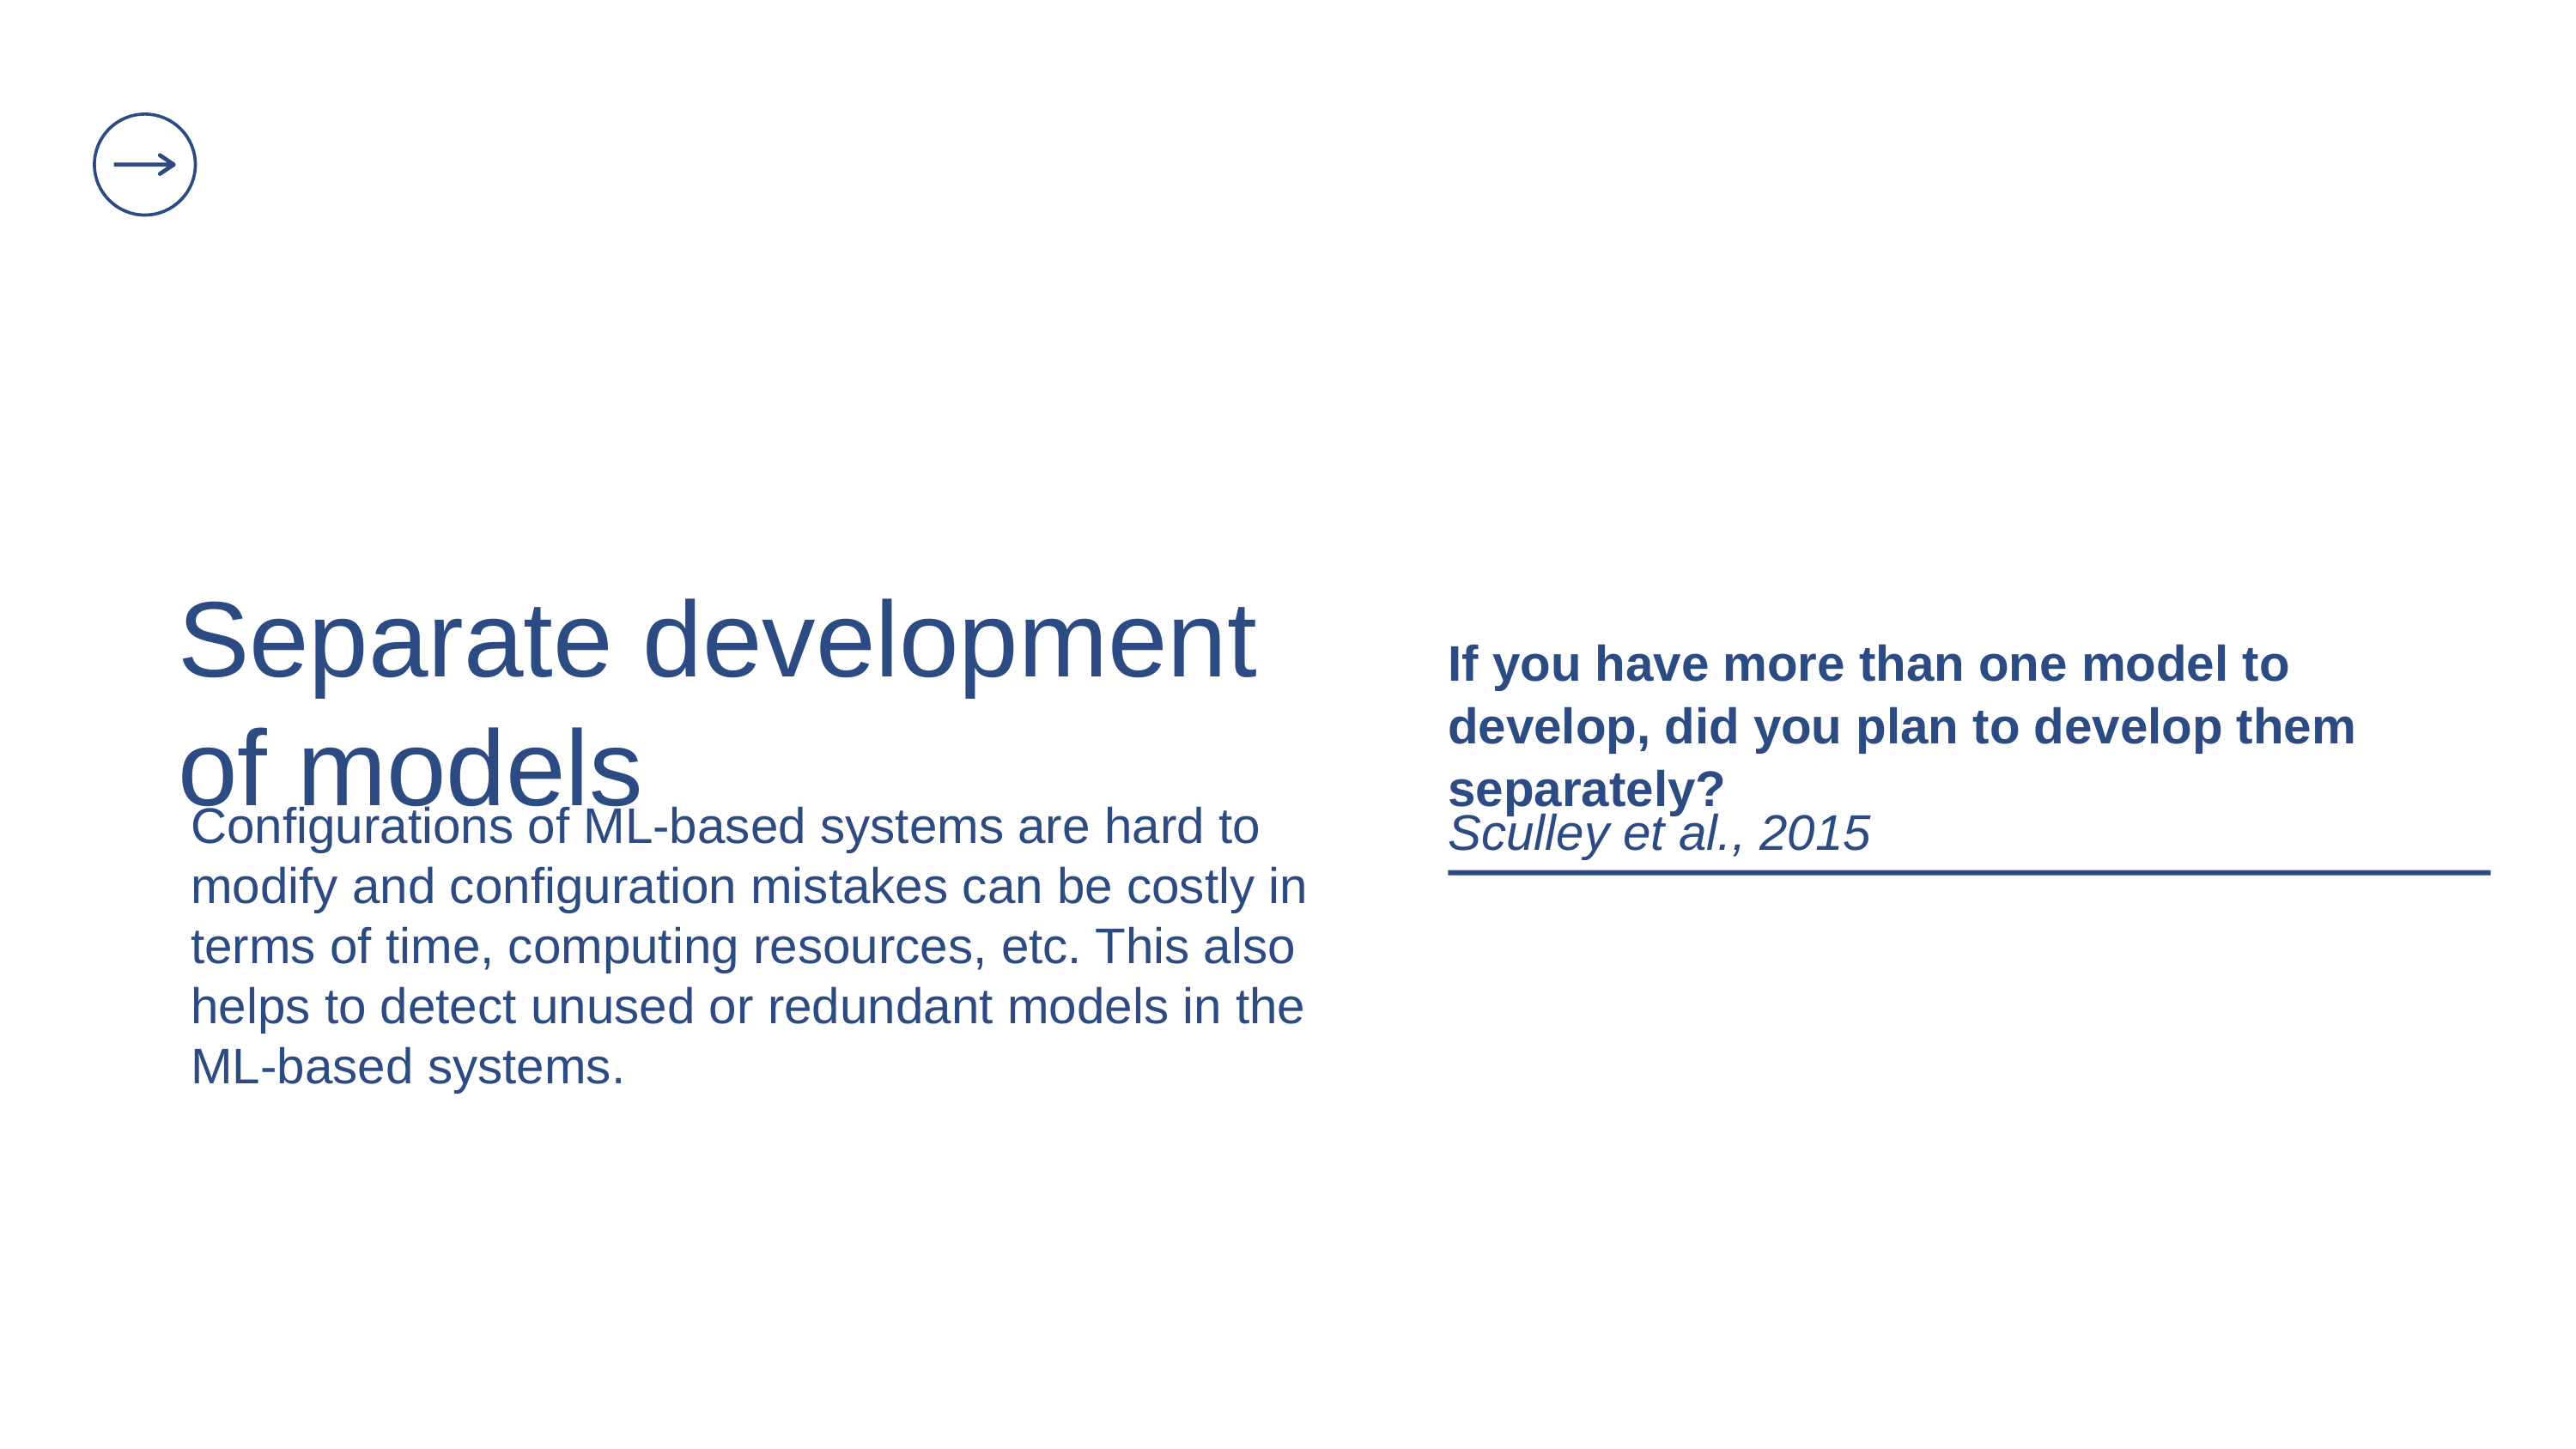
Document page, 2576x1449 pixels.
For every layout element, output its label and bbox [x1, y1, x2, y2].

text_box [178, 569, 1382, 1104]
text_box [1448, 628, 2491, 876]
text_box [92, 112, 197, 217]
